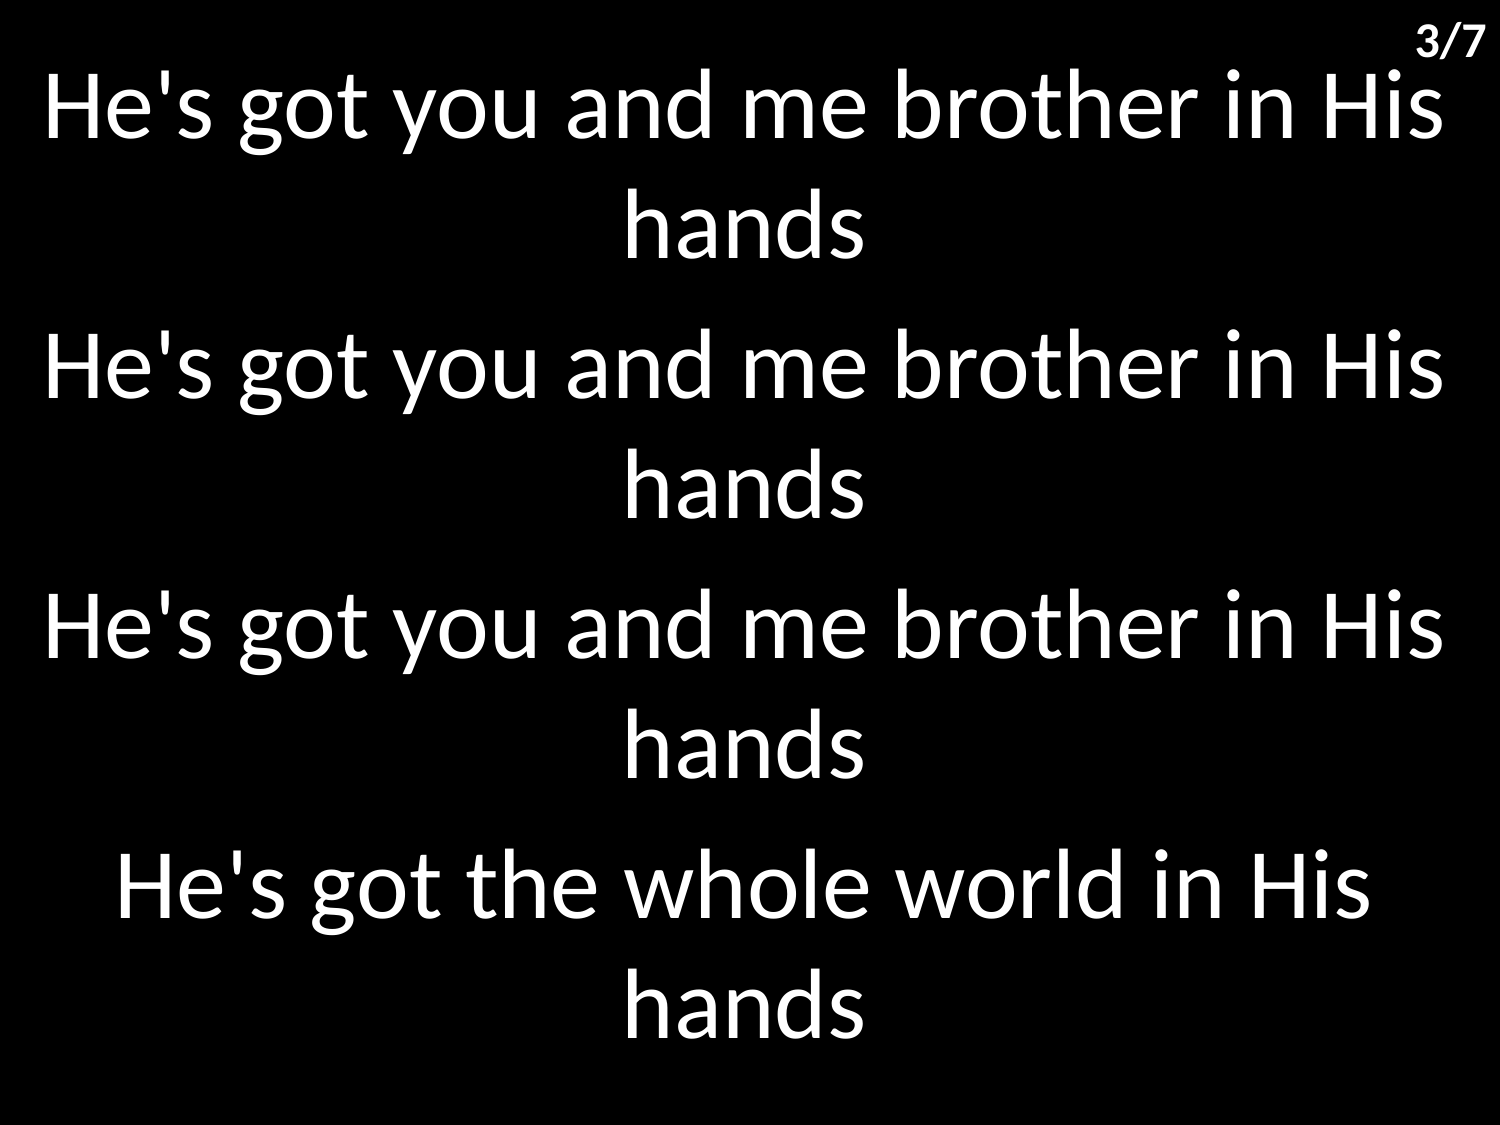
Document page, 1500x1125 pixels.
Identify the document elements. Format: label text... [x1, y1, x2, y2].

subtitle He's got you and me brother in His hands He's got you and me brother in His hands He's got you and me brother in His hands He's got the whole world in His hands [17, 30, 1471, 1094]
text_box 3/7 [1399, 0, 1500, 75]
